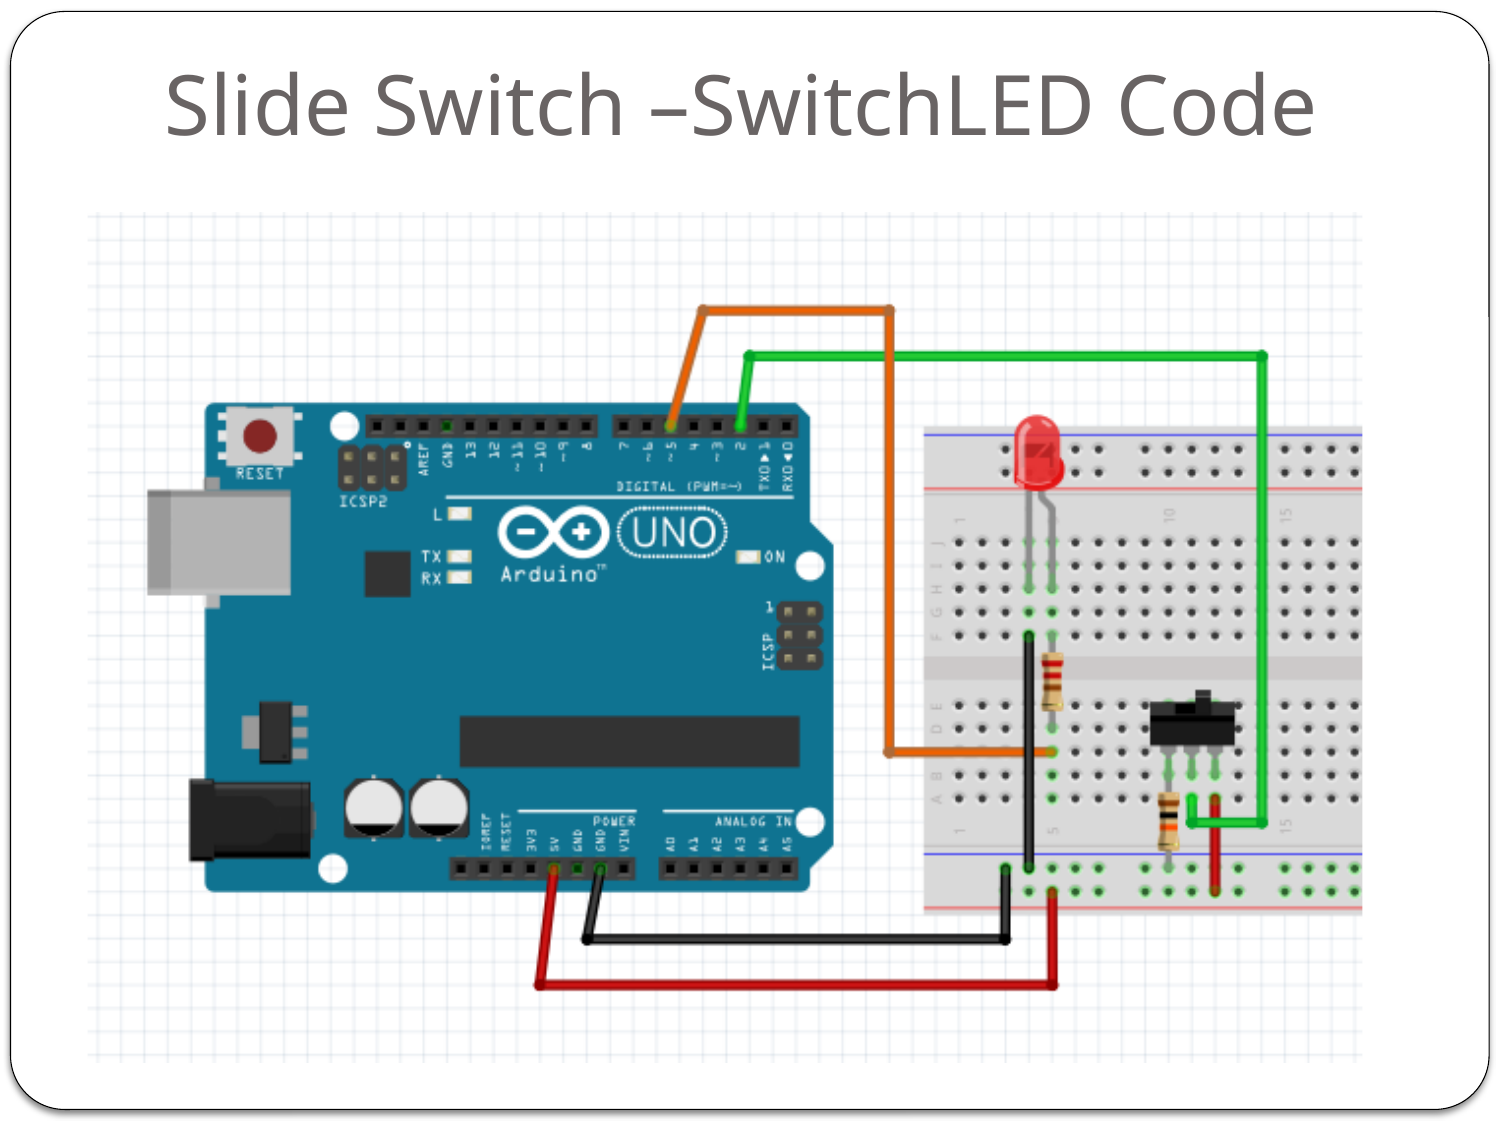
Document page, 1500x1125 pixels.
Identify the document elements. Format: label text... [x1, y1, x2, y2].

title Slide Switch –SwitchLED Code [150, 45, 1425, 233]
picture [87, 212, 1363, 1063]
